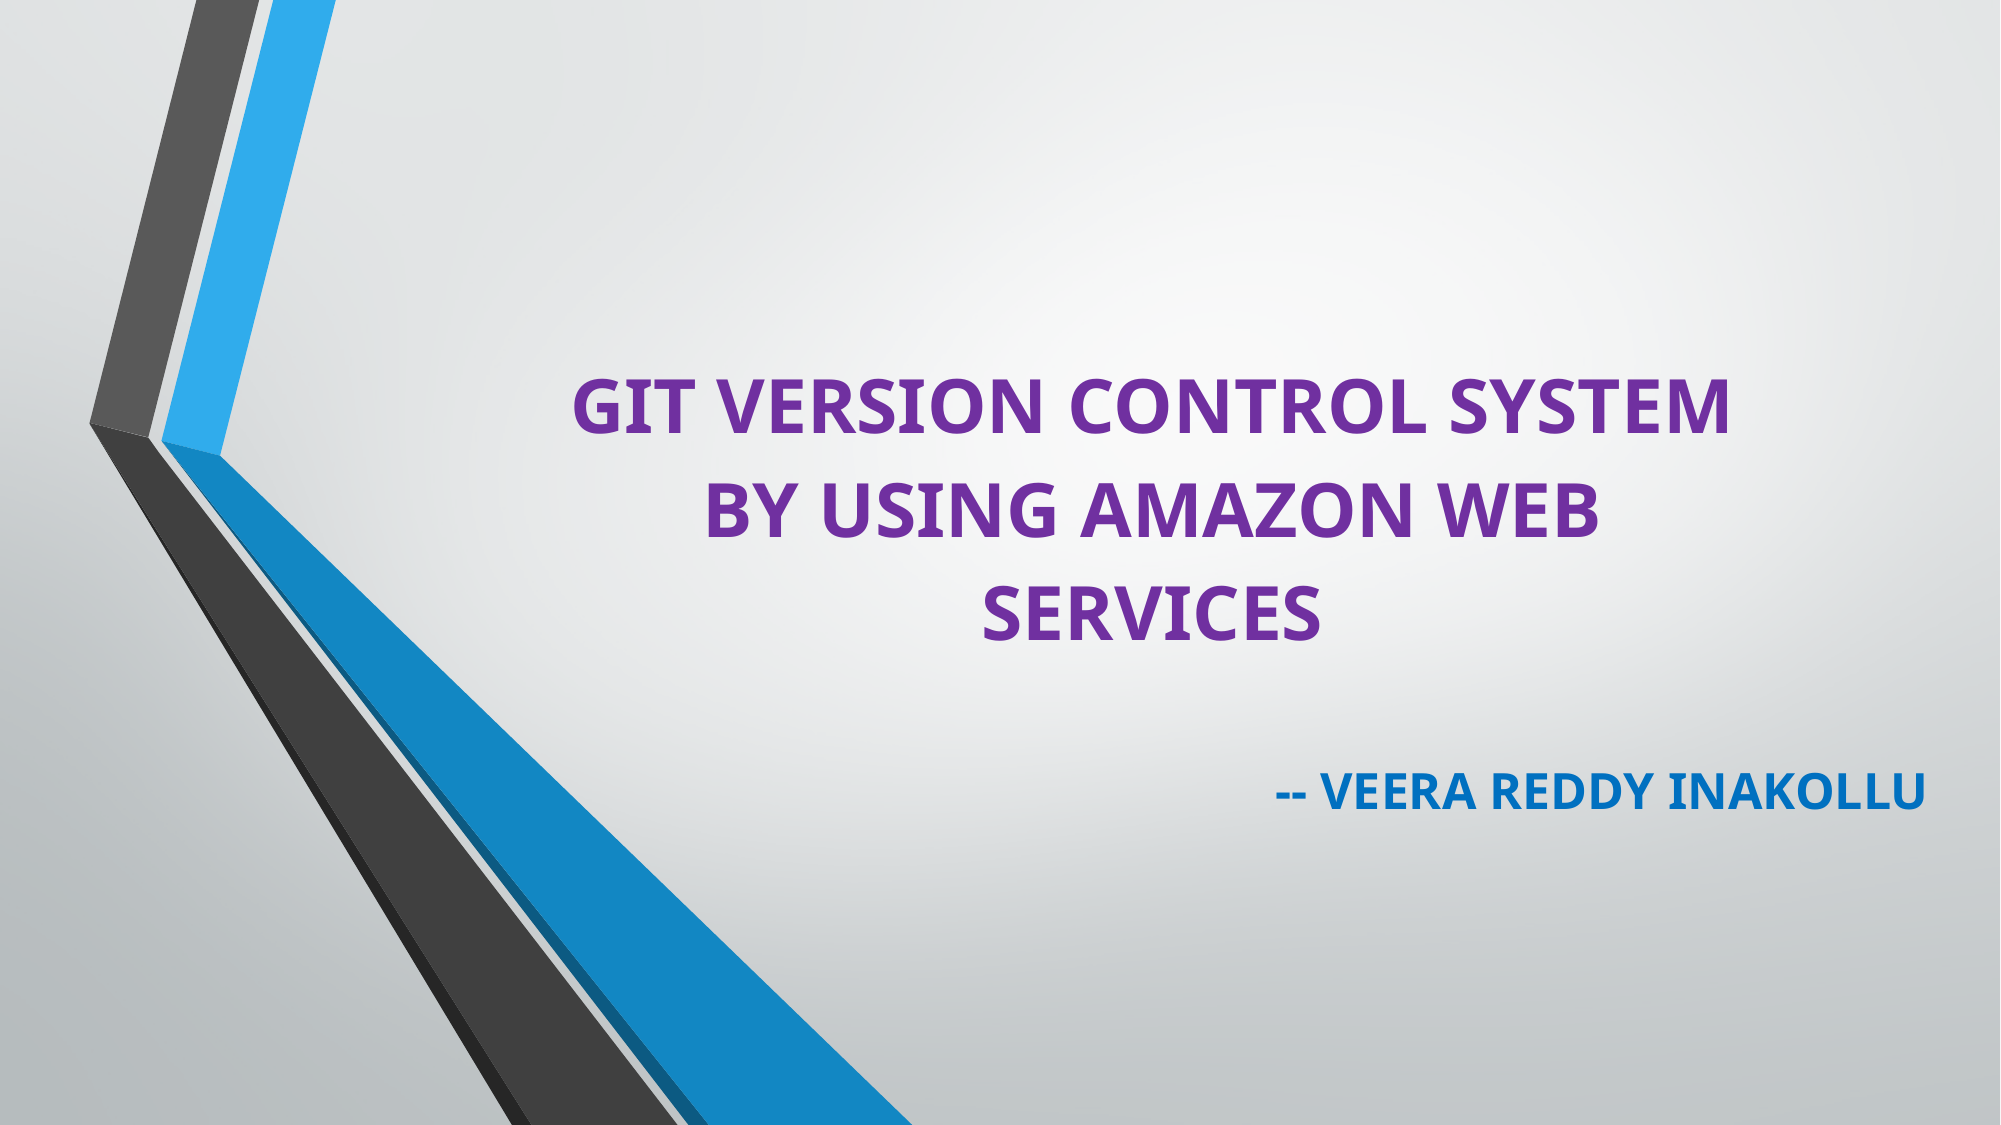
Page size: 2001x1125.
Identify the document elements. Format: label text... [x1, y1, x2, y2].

text_box -- VEERA REDDY INAKOLLU [1260, 752, 1969, 827]
text_box GIT VERSION CONTROL SYSTEM BY USING AMAZON WEB SERVICES [531, 338, 1774, 664]
